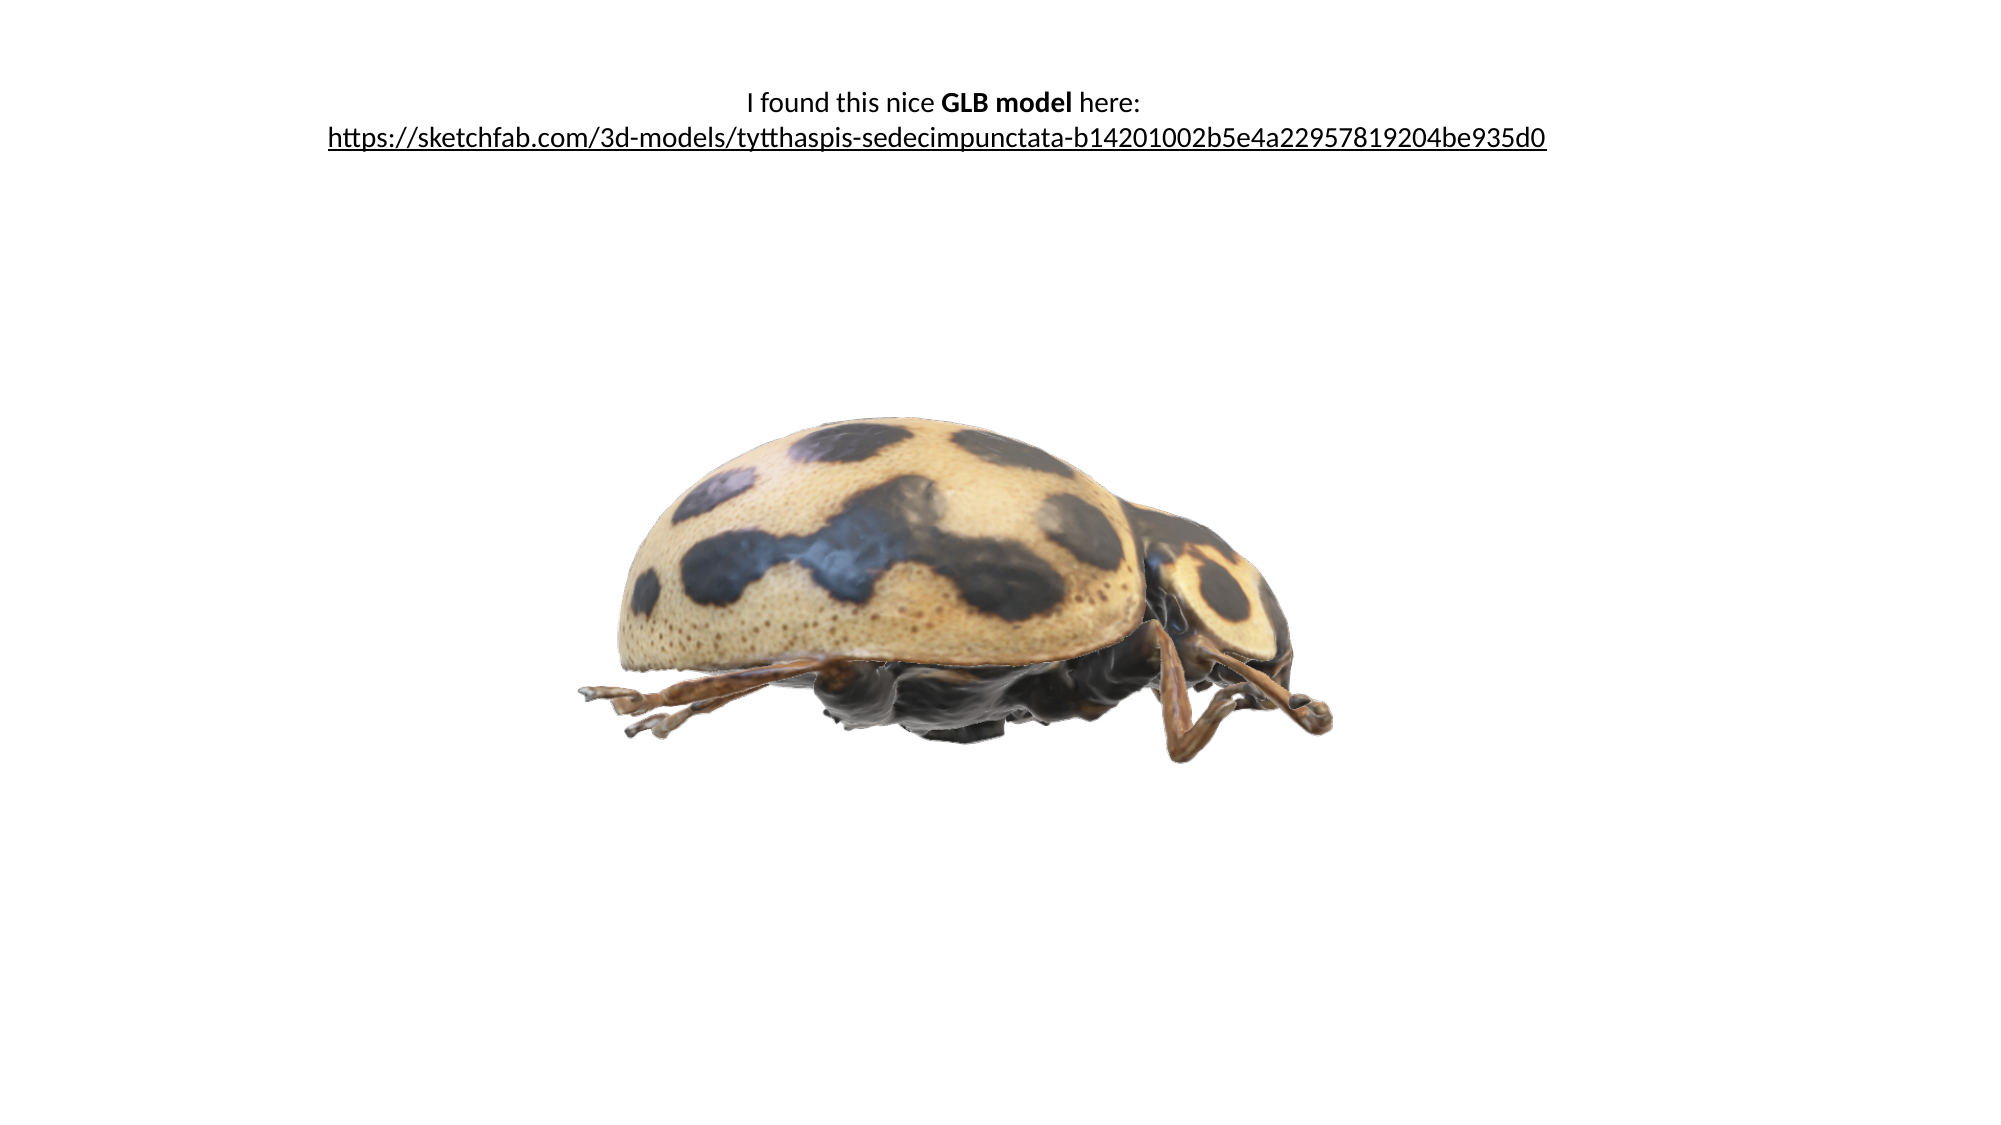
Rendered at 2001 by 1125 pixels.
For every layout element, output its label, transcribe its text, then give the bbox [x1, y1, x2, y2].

text_box I found this nice GLB model here: https://sketchfab.com/3d-models/tytthaspis-sedecimpunctata-b14201002b5e4a22957819204be935d0 [312, 75, 1575, 161]
picture [501, 411, 1341, 798]
